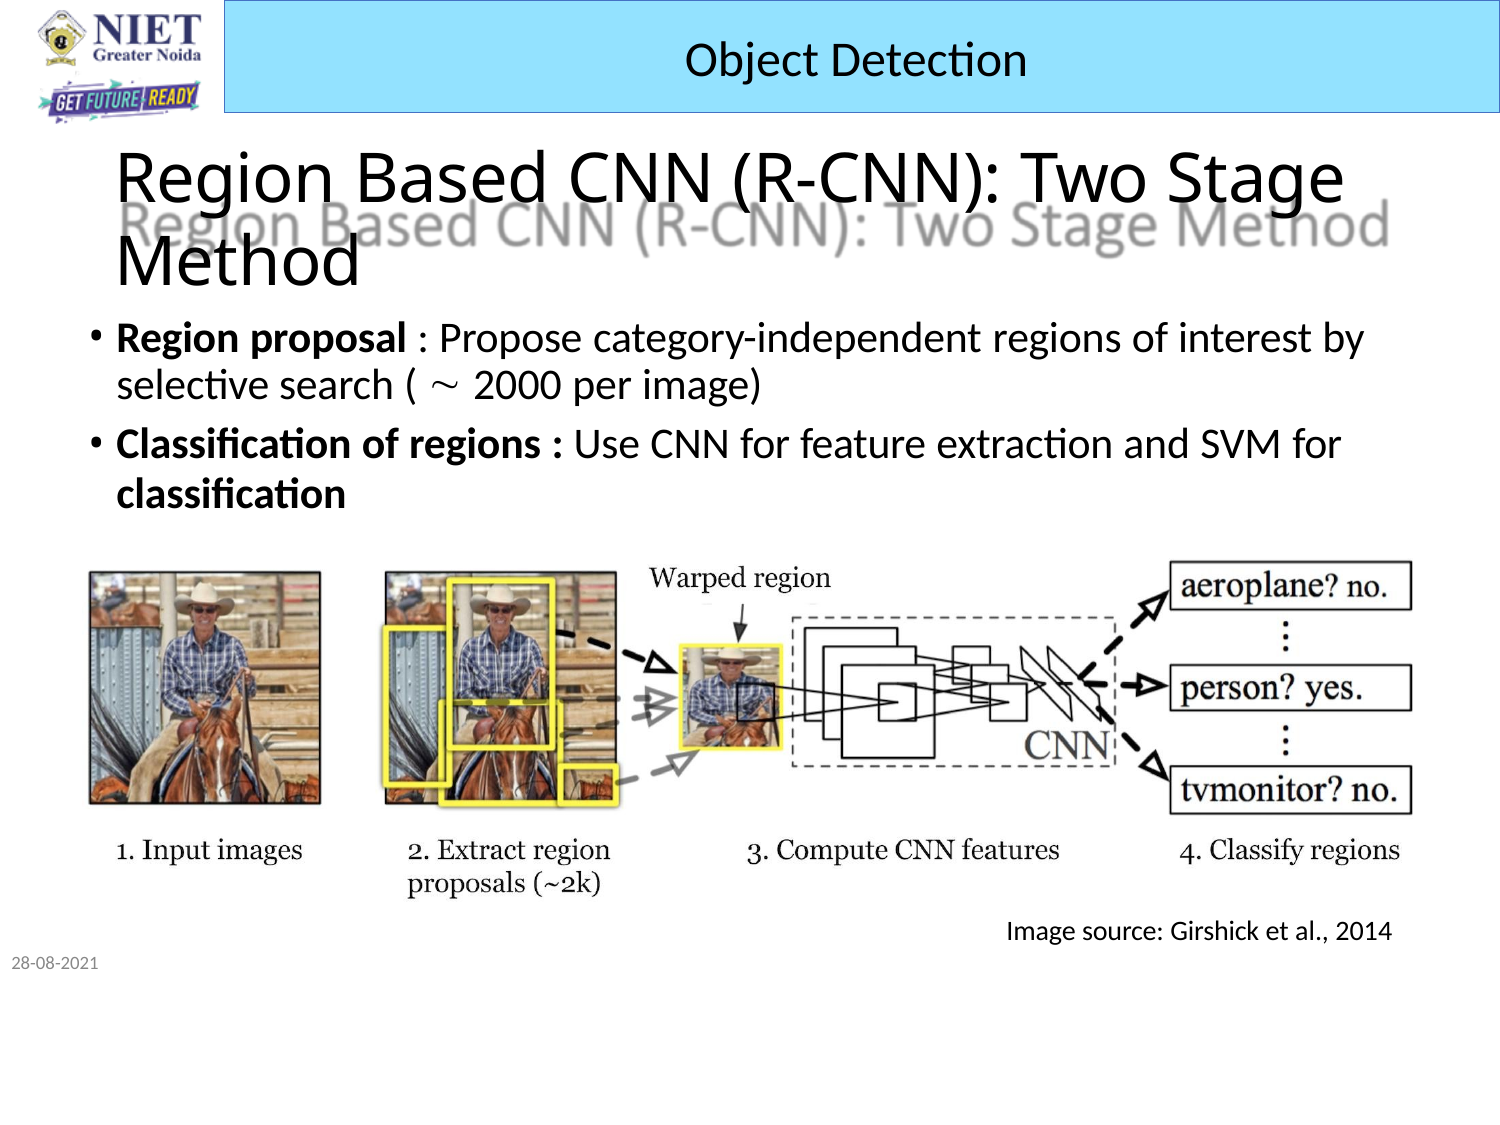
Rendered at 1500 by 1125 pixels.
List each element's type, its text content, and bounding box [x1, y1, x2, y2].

text_box Object Detection [238, 0, 1500, 113]
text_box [71, 157, 1457, 921]
text_box Image source: Girshick et al., 2014 [1004, 921, 1399, 947]
text_box 28-08-2021 [9, 953, 101, 973]
picture [71, 547, 1429, 909]
title Region Based CNN (R-CNN): Two Stage Method [112, 121, 1391, 157]
picture [663, 157, 1466, 309]
picture [0, 0, 238, 134]
